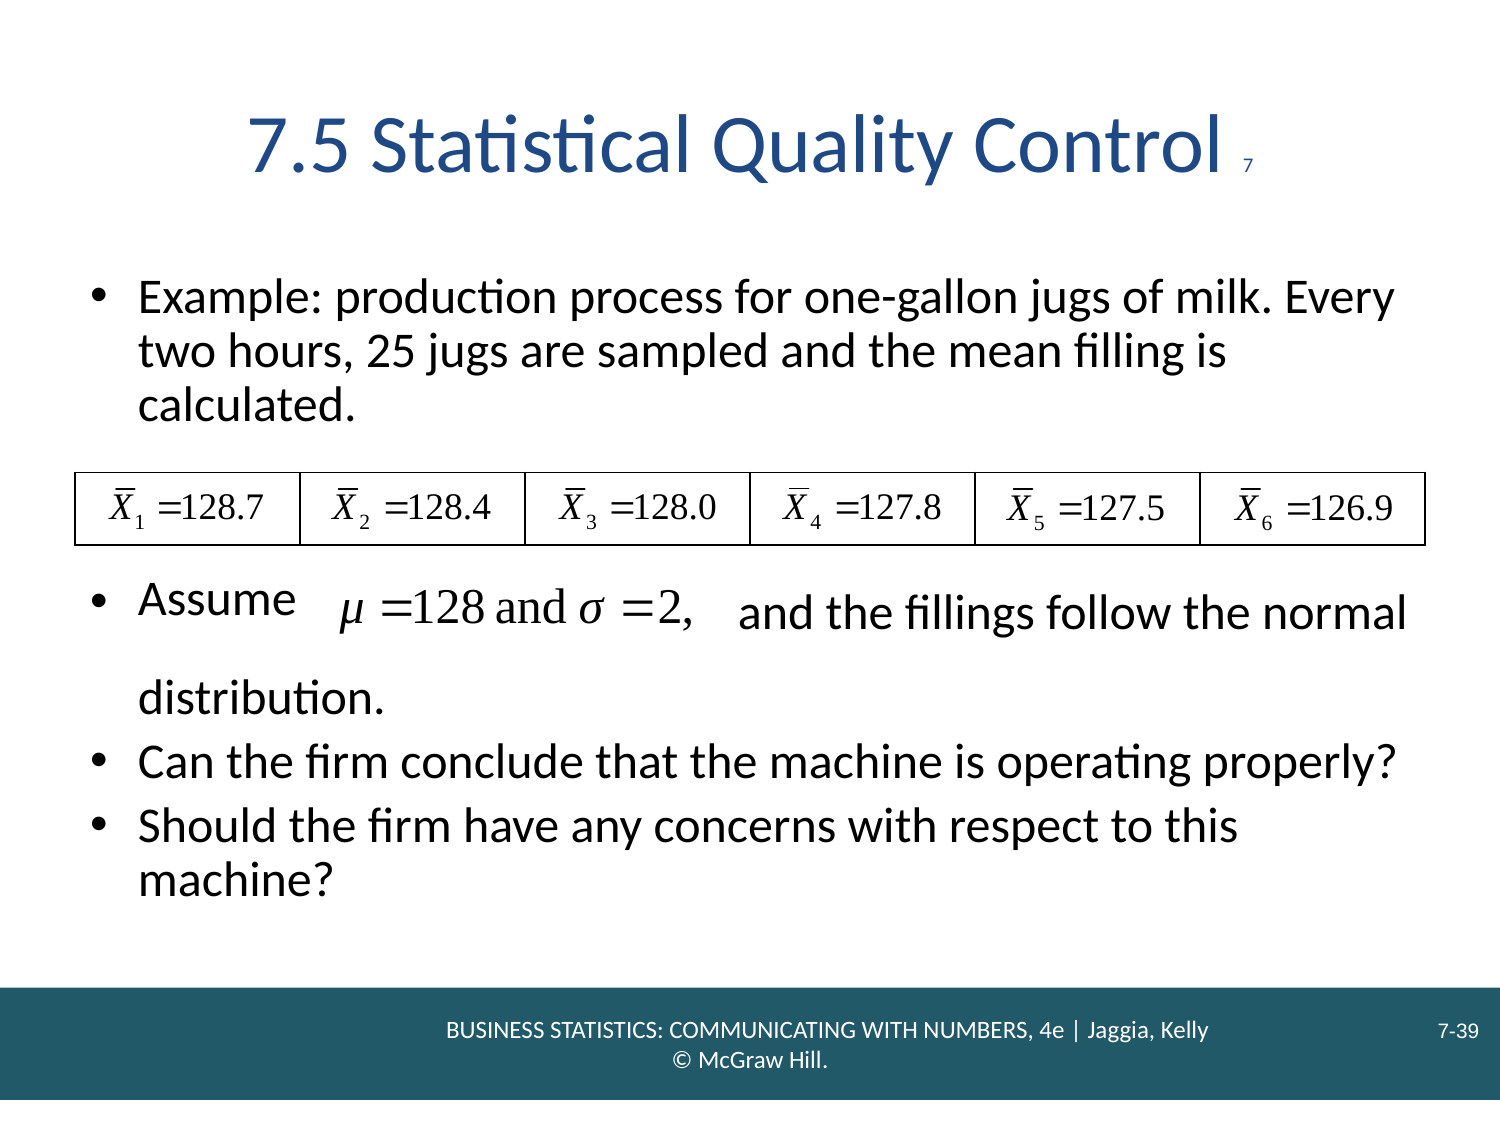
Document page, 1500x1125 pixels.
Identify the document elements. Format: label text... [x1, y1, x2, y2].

list distribution. Can the firm conclude that the machine is operating properly? Should the firm have any concerns with respect to this machine? [75, 657, 1425, 943]
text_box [1228, 482, 1398, 536]
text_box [325, 482, 495, 535]
list and the fillings follow the normal [722, 572, 1432, 645]
table_header [76, 473, 299, 544]
table_header [976, 473, 1199, 544]
title 7.5 Statistical Quality Control 7 [75, 45, 1425, 233]
table_header [751, 473, 974, 544]
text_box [776, 481, 946, 535]
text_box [1000, 482, 1168, 536]
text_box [552, 482, 720, 535]
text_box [332, 583, 698, 641]
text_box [102, 482, 268, 535]
table_header [301, 473, 524, 544]
list Example: production process for one-gallon jugs of milk. Every two hours, 25 jugs are sampled and the mean filling is calculated. [75, 262, 1425, 450]
table_header [1201, 473, 1424, 544]
list Assume [75, 572, 320, 645]
table_header [526, 473, 749, 544]
